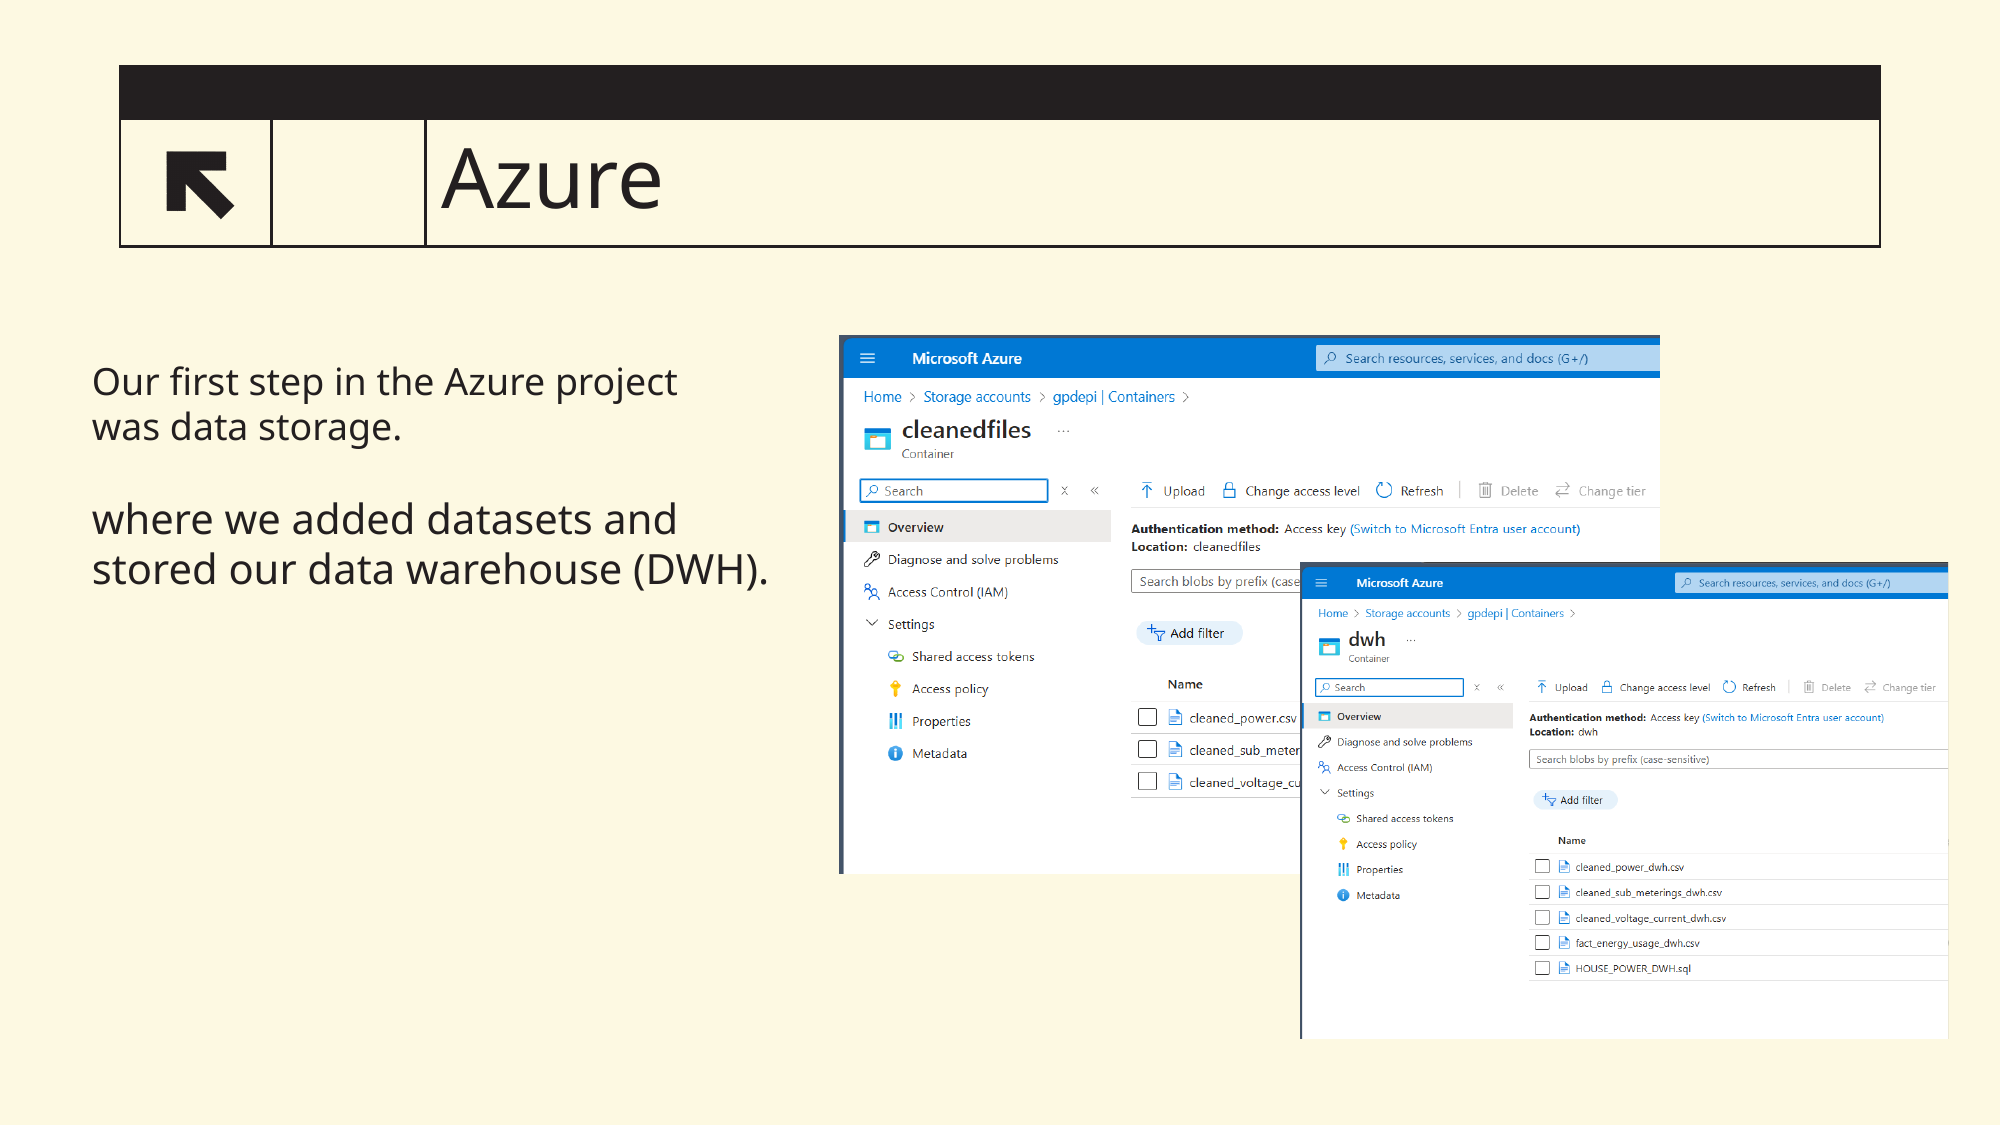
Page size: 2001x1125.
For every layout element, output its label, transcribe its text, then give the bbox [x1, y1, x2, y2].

text_box Our first step in the Azure project was data storage. where we added datasets and stored our data warehouse (DWH). [77, 350, 839, 600]
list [839, 335, 1660, 874]
picture [121, 105, 273, 258]
picture [1300, 562, 1949, 1039]
title Azure [426, 118, 1882, 244]
